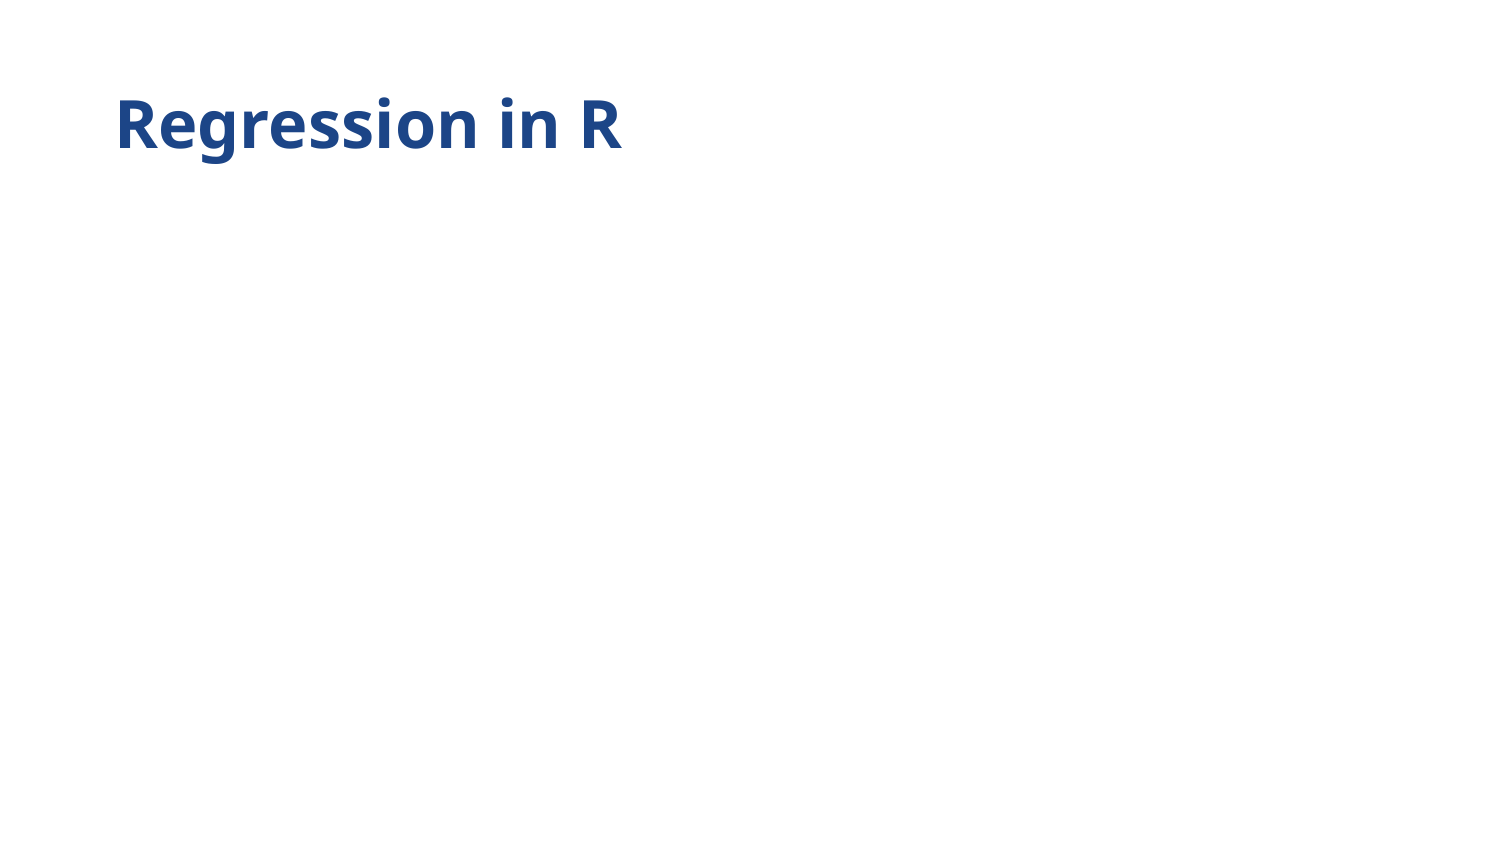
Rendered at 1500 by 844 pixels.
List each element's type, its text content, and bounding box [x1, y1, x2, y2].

title Regression in R [103, 44, 1397, 208]
